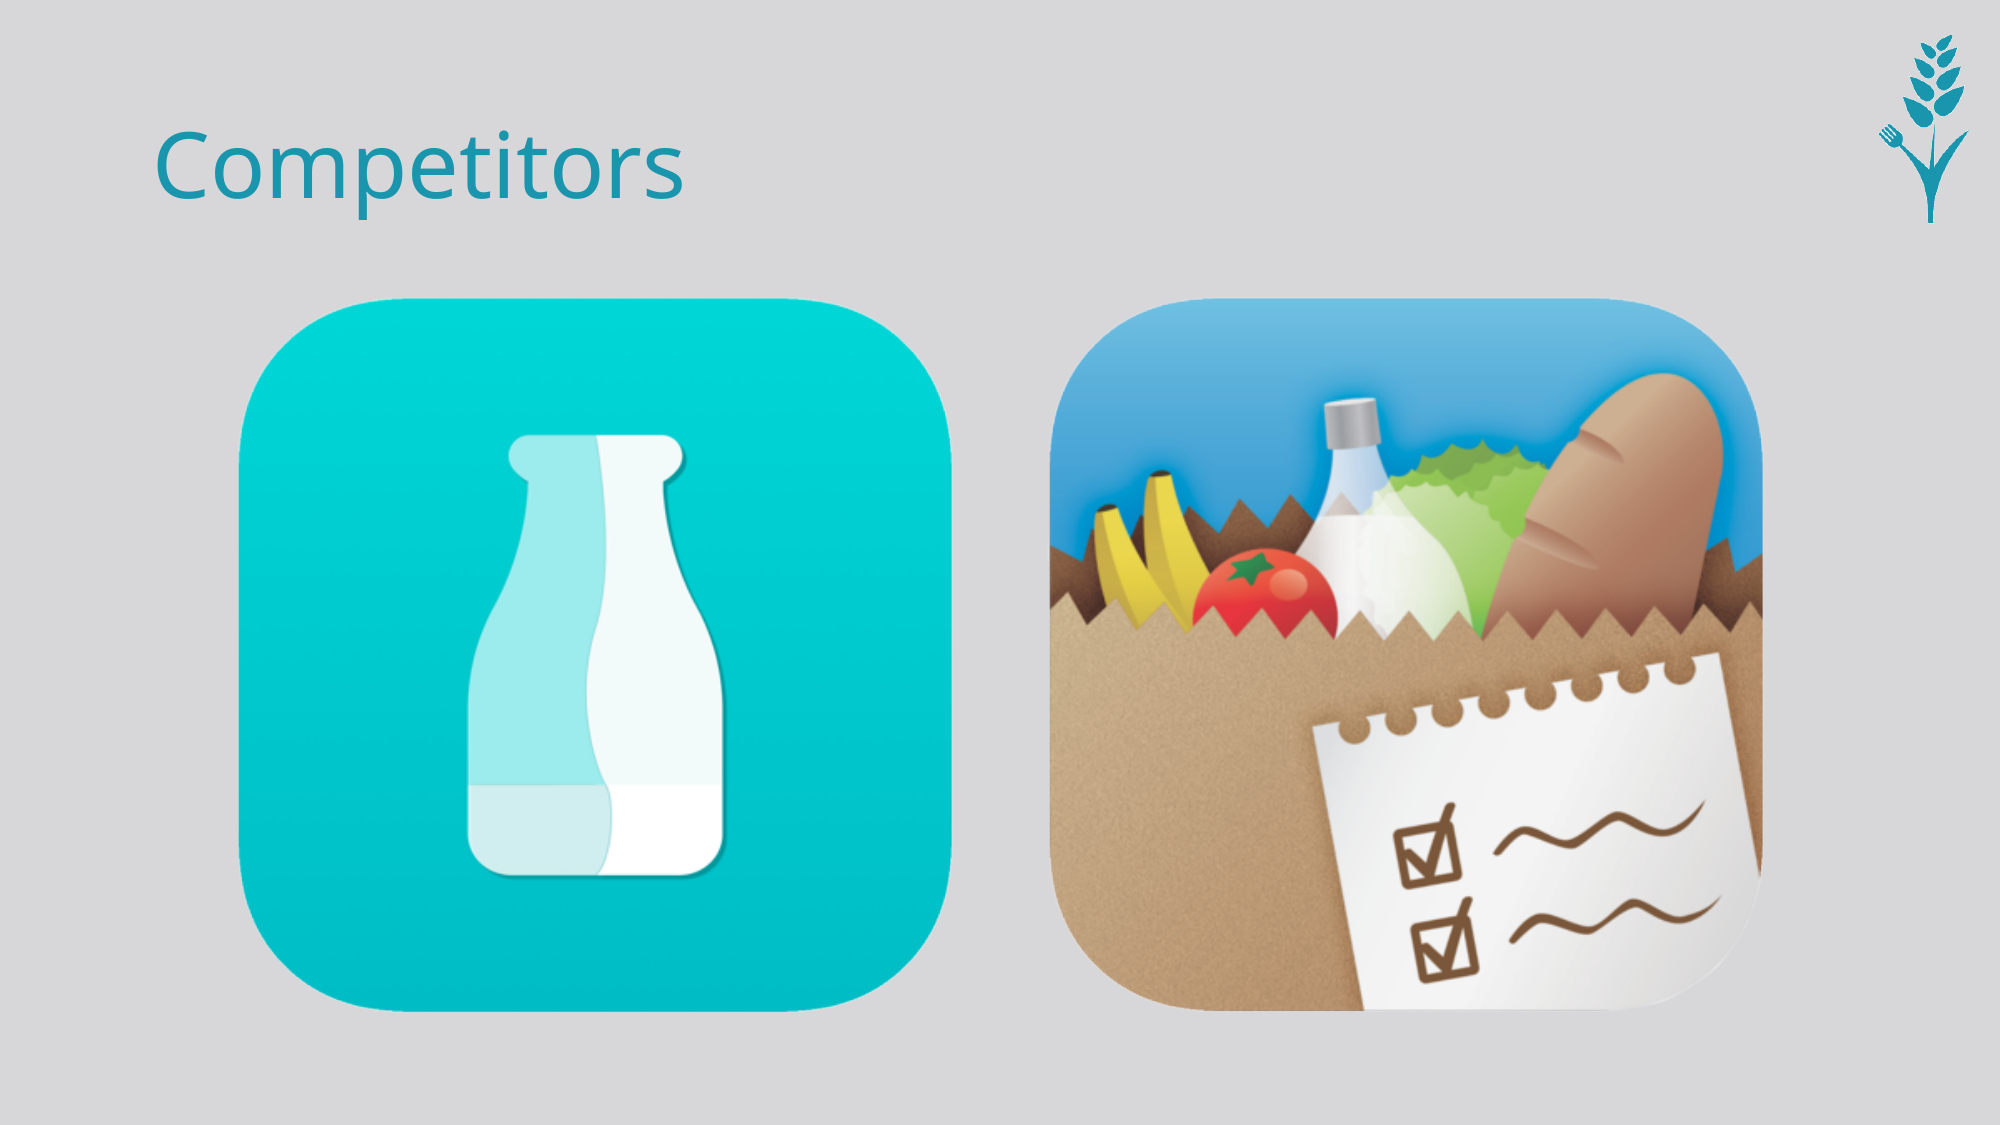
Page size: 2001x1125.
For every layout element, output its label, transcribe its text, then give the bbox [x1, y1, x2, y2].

picture [1019, 277, 1791, 1033]
picture [216, 277, 971, 1033]
title Competitors [137, 59, 1863, 278]
picture [1868, 17, 1981, 235]
